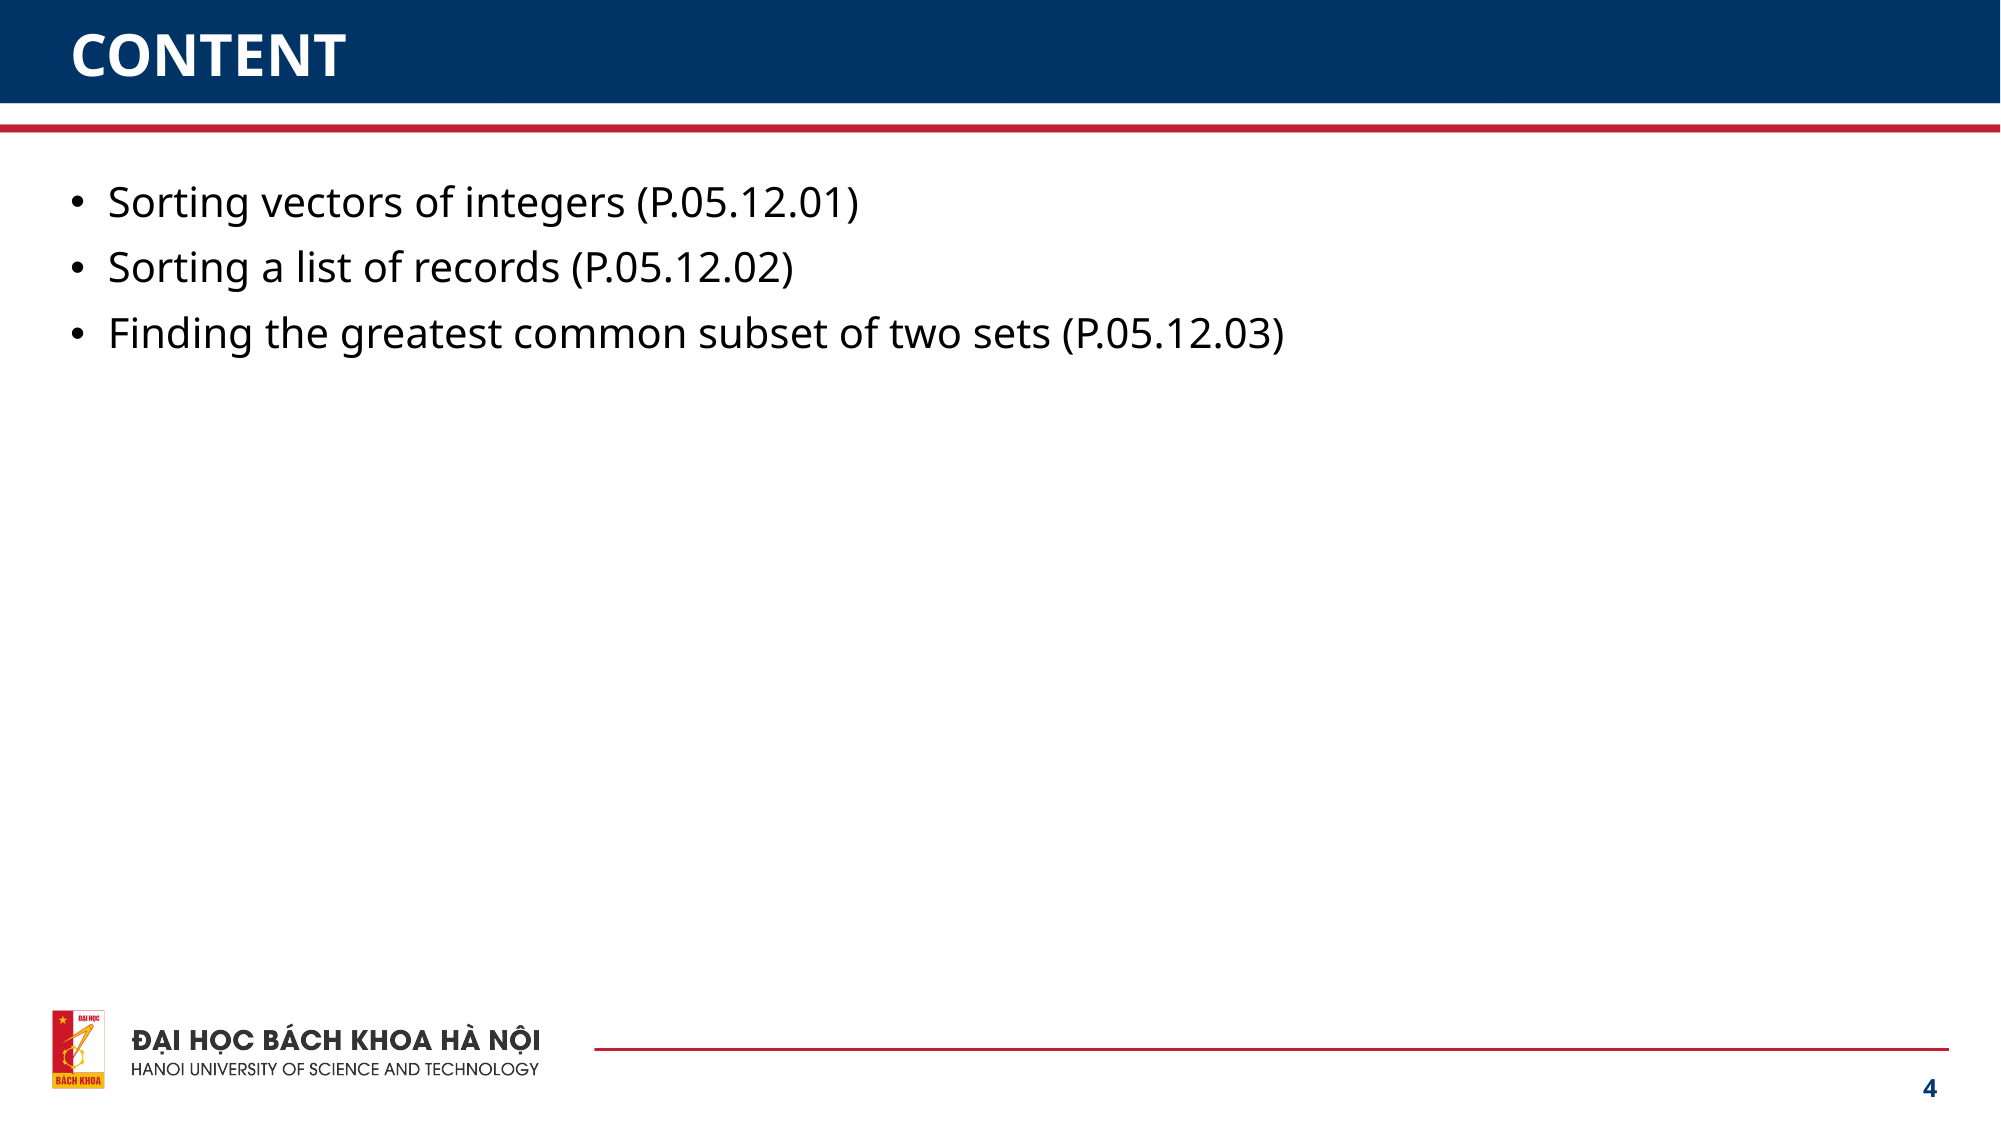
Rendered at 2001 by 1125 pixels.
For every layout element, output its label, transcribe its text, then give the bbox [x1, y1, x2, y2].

picture [0, 0, 2001, 1125]
slide_number 4 [1502, 1065, 1953, 1125]
title CONTENT [55, 18, 1945, 90]
list Sorting vectors of integers (P.05.12.01) Sorting a list of records (P.05.12.02) Finding the greatest common subset of two sets (P.05.12.03) [55, 173, 1945, 979]
